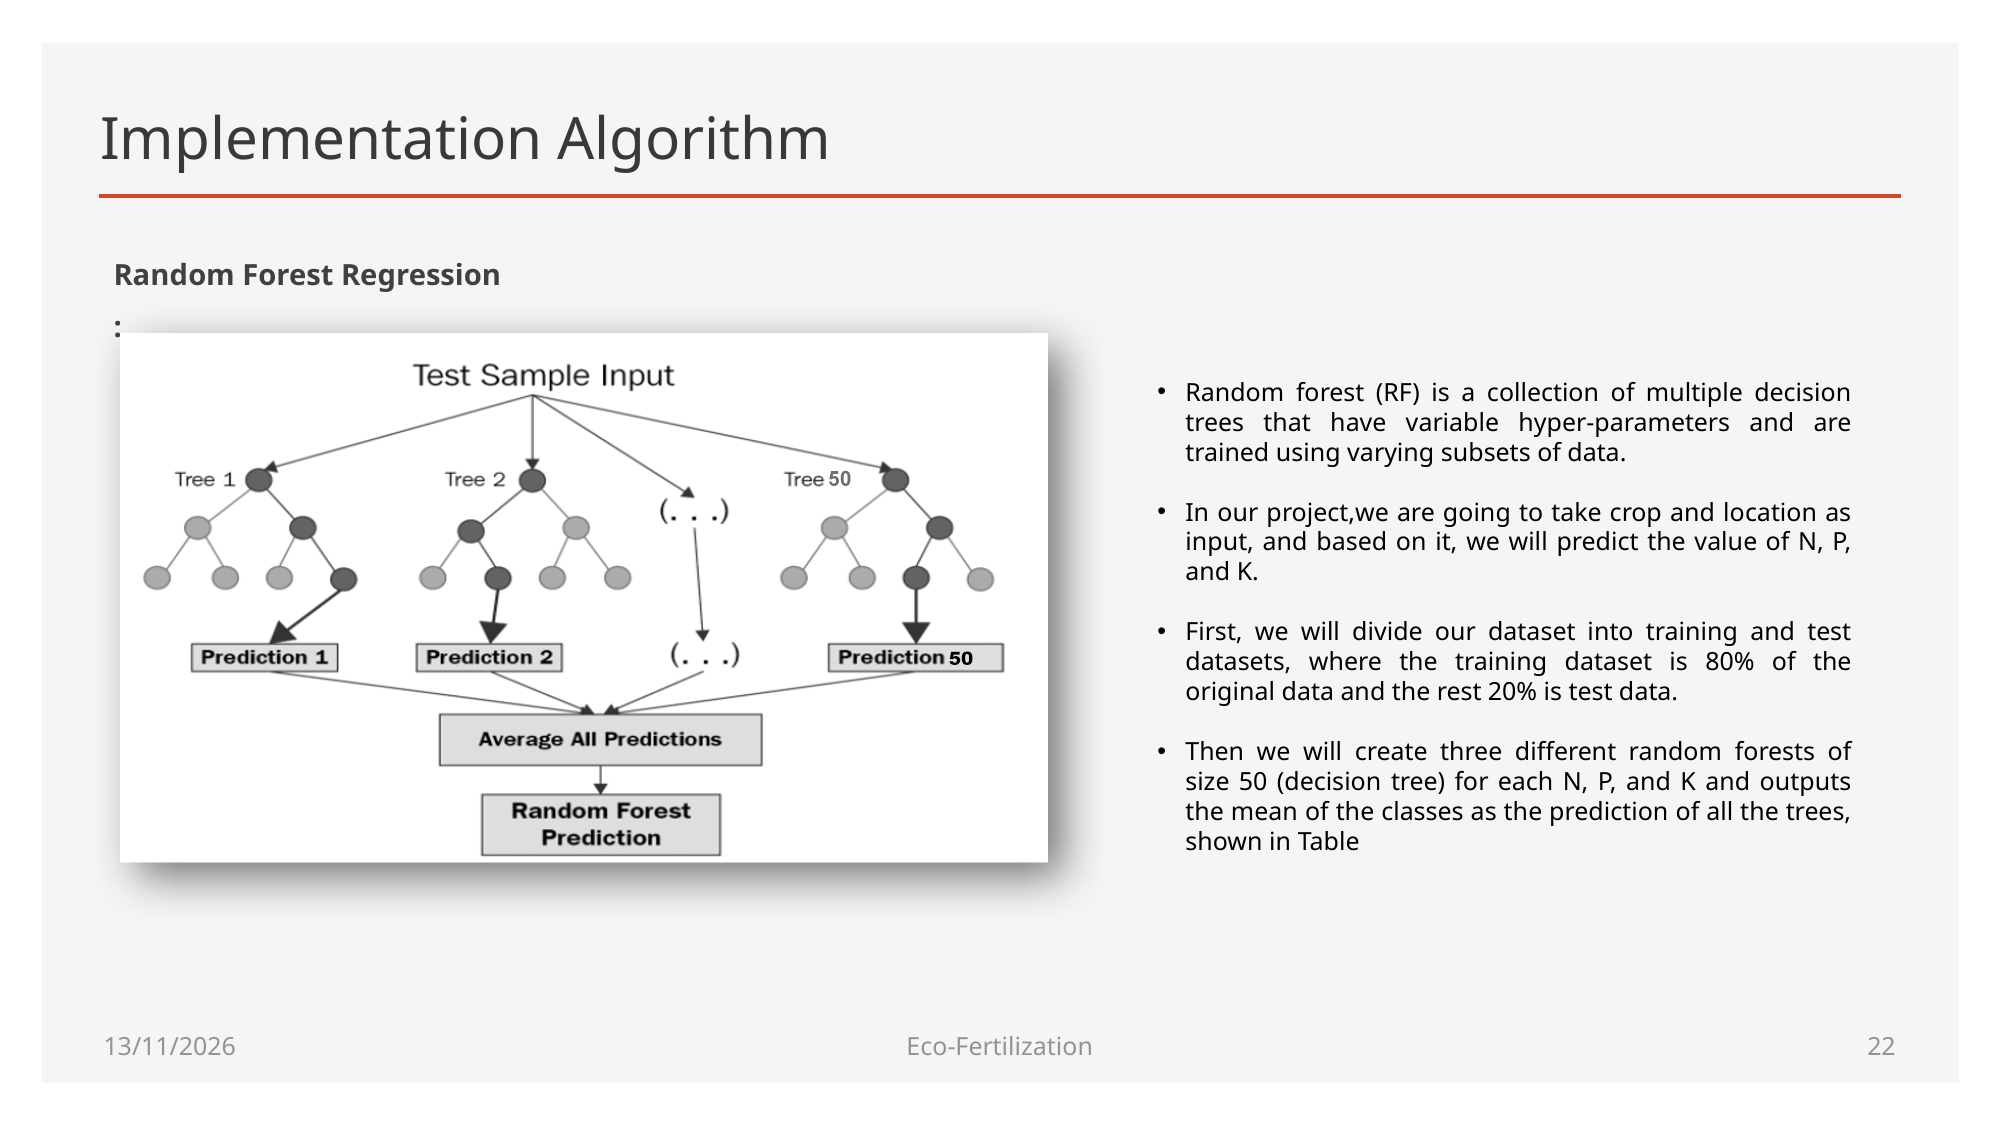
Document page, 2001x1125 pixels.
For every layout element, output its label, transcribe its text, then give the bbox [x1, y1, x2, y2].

slide_number 21 [1373, 1017, 1911, 1078]
list Random Forest Regression : [98, 230, 519, 314]
title Implementation Algorithm [85, 73, 1214, 179]
footer Eco-Fertilization [762, 1017, 1238, 1078]
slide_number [88, 1017, 626, 1078]
picture [120, 333, 1049, 863]
text_box Random forest (RF) is a collection of multiple decision trees that have variable hyper-parameters and are trained using varying subsets of data. In our project,we are going to take crop and location as input, and based on it, we will predict the value of N, P, and K. First, we will divide our dataset into training and test datasets, where the training dataset is 80% of the original data and the rest 20% is test data. Then we will create three different random forests of size 50 (decision tree) for each N, P, and K and outputs the mean of the classes as the prediction of all the trees, shown in Table [1142, 368, 1868, 893]
